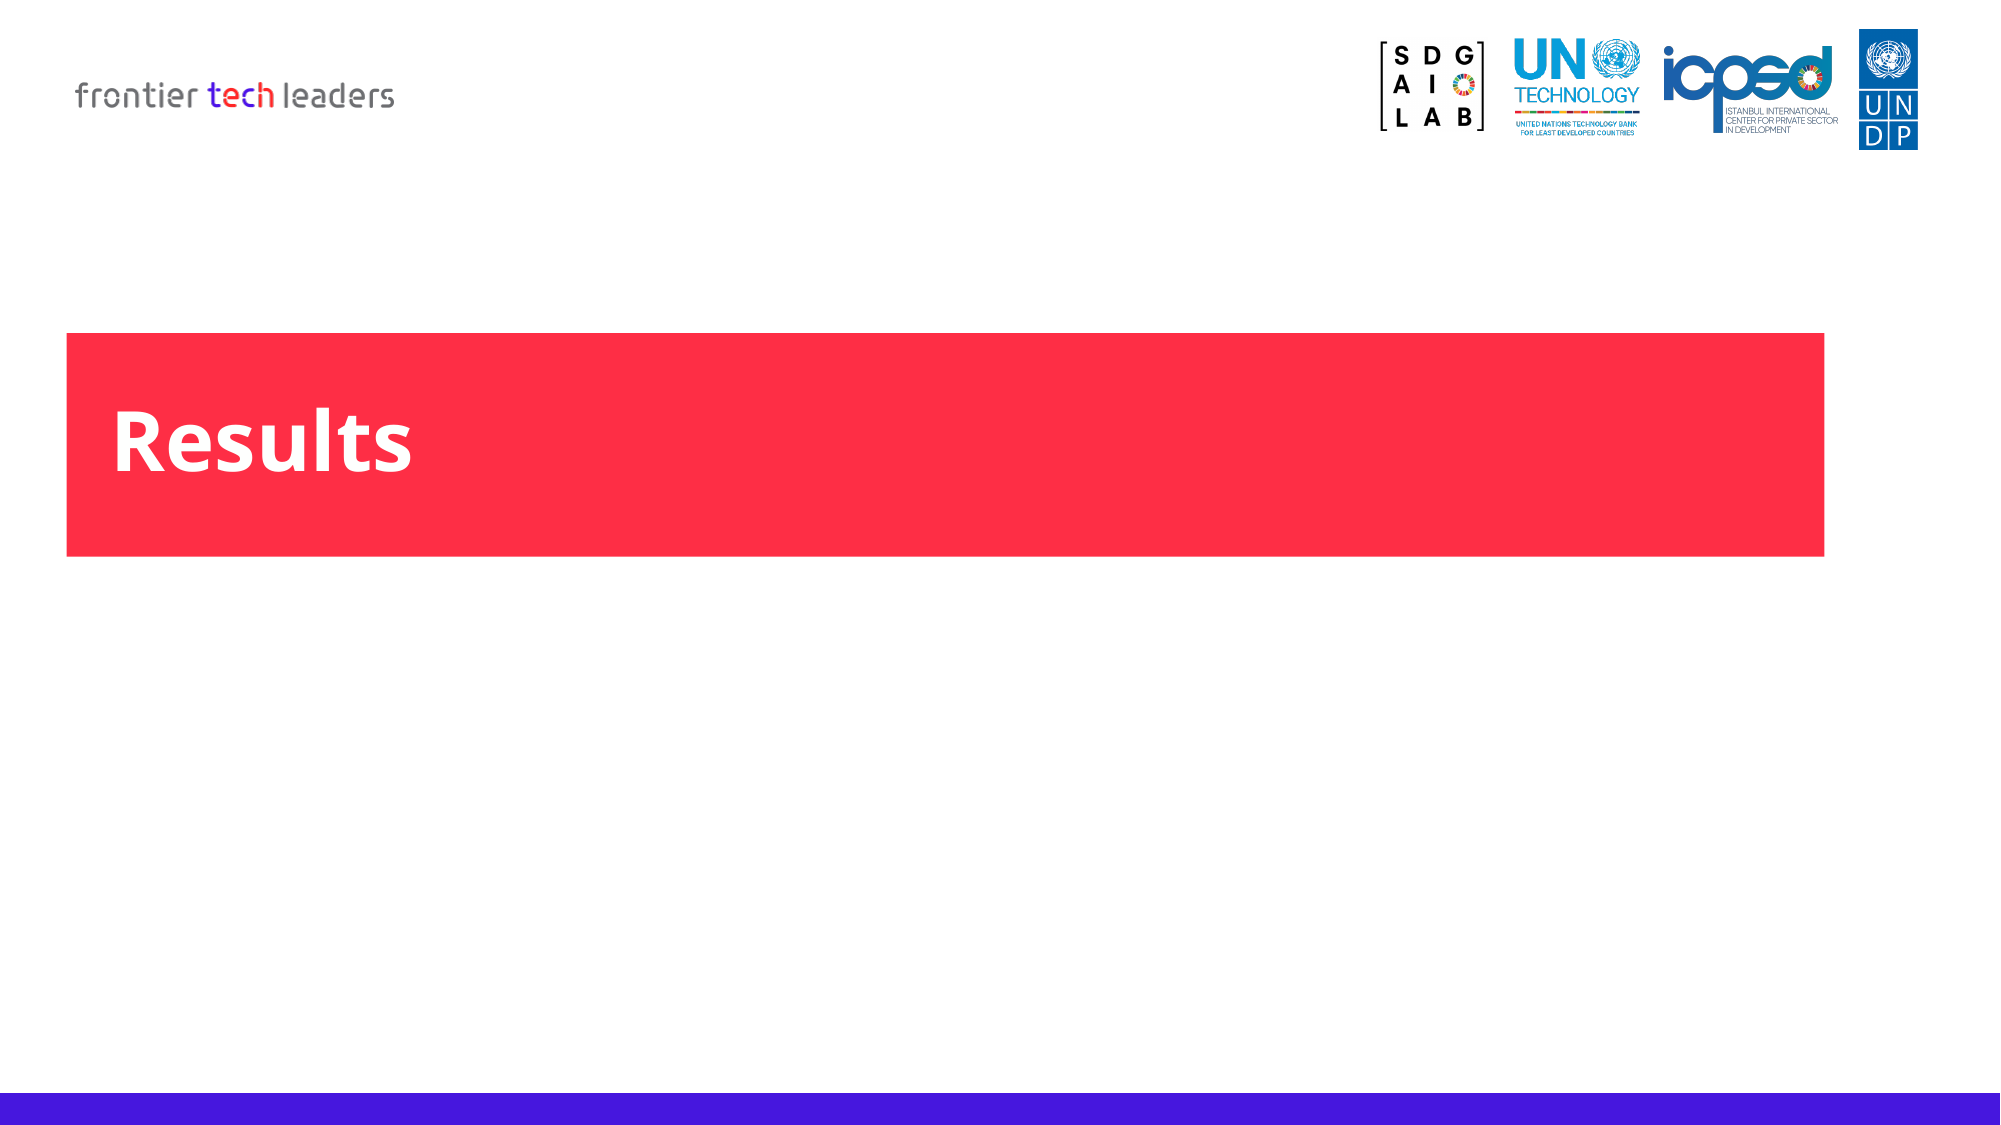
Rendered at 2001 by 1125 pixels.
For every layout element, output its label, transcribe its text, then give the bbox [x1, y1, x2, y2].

text_box [0, 1093, 2000, 1125]
text_box [66, 333, 1825, 557]
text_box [1377, 29, 1918, 150]
text_box Results [103, 397, 1838, 493]
picture [75, 82, 394, 108]
